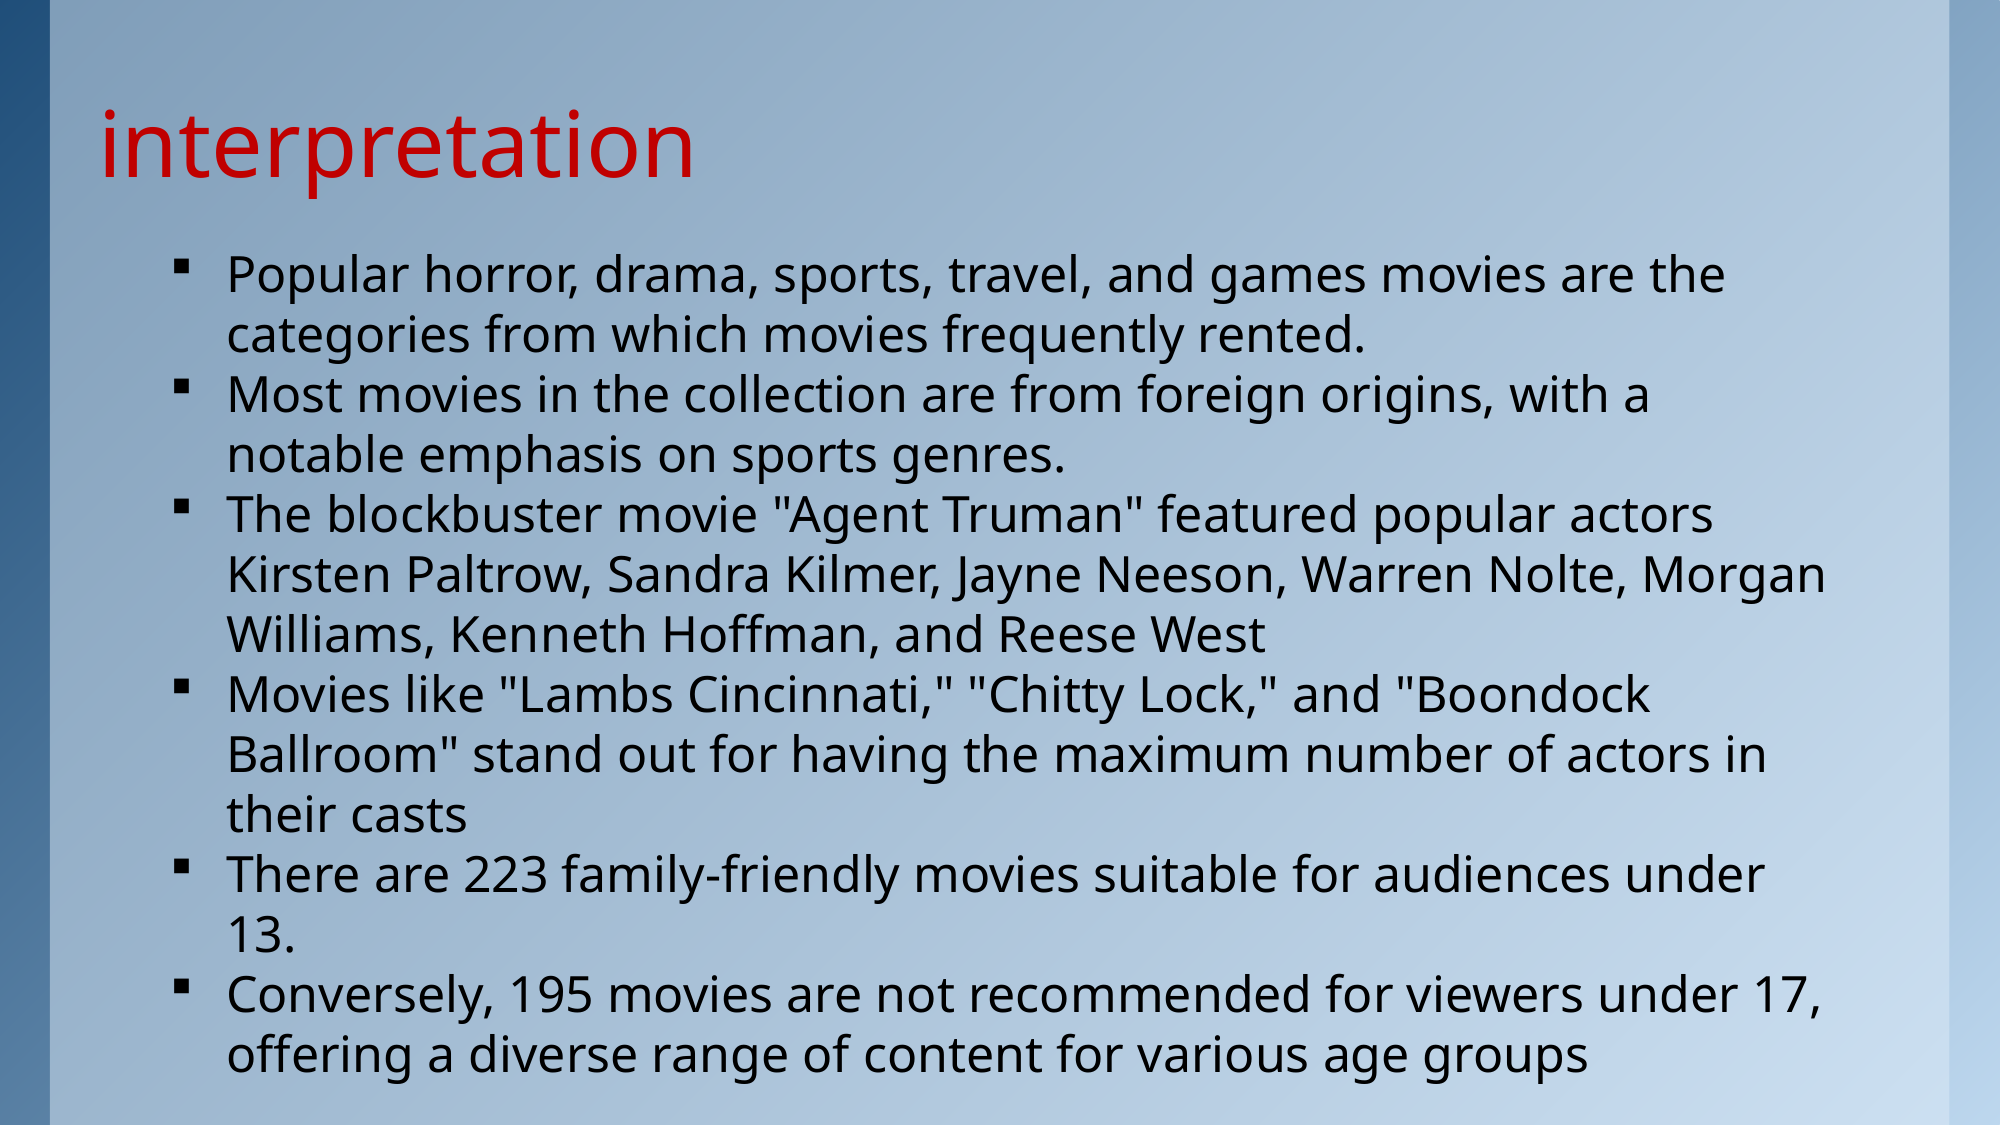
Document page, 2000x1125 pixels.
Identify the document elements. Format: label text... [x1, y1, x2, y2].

title interpretation [78, 90, 1238, 207]
text_box Popular horror, drama, sports, travel, and games movies are the categories from which movies frequently rented. Most movies in the collection are from foreign origins, with a notable emphasis on sports genres. The blockbuster movie "Agent Truman" featured popular actors Kirsten Paltrow, Sandra Kilmer, Jayne Neeson, Warren Nolte, Morgan Williams, Kenneth Hoffman, and Reese West Movies like "Lambs Cincinnati," "Chitty Lock," and "Boondock Ballroom" stand out for having the maximum number of actors in their casts There are 223 family-friendly movies suitable for audiences under 13. Conversely, 195 movies are not recommended for viewers under 17, offering a diverse range of content for various age groups [155, 235, 1845, 1125]
